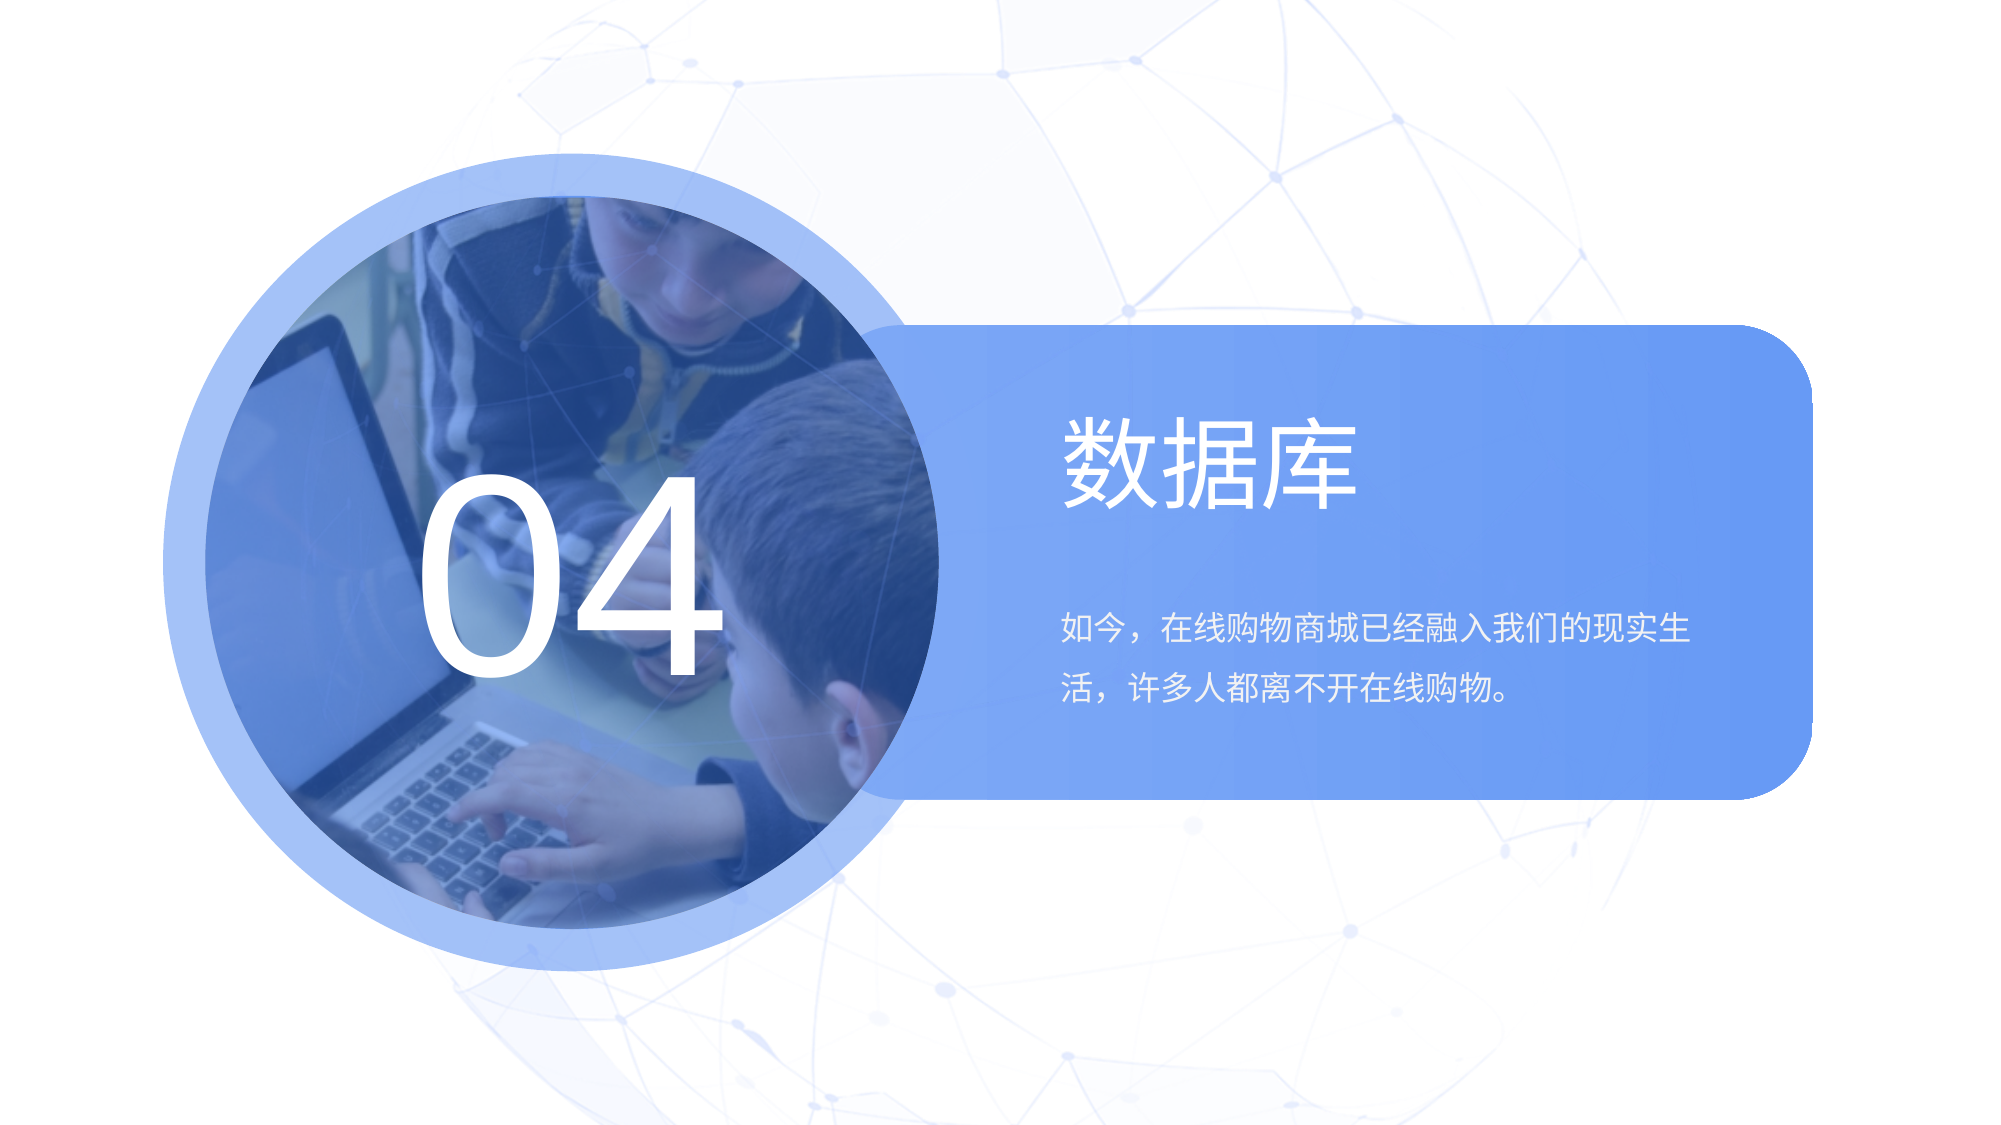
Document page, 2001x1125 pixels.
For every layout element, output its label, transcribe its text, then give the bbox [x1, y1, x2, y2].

text_box 如今，在线购物商城已经融入我们的现实生活，许多人都离不开在线购物。 [1060, 587, 1700, 707]
text_box 04 [411, 388, 733, 734]
text_box 数据库 [1060, 401, 1465, 522]
picture [300, 0, 1700, 1125]
